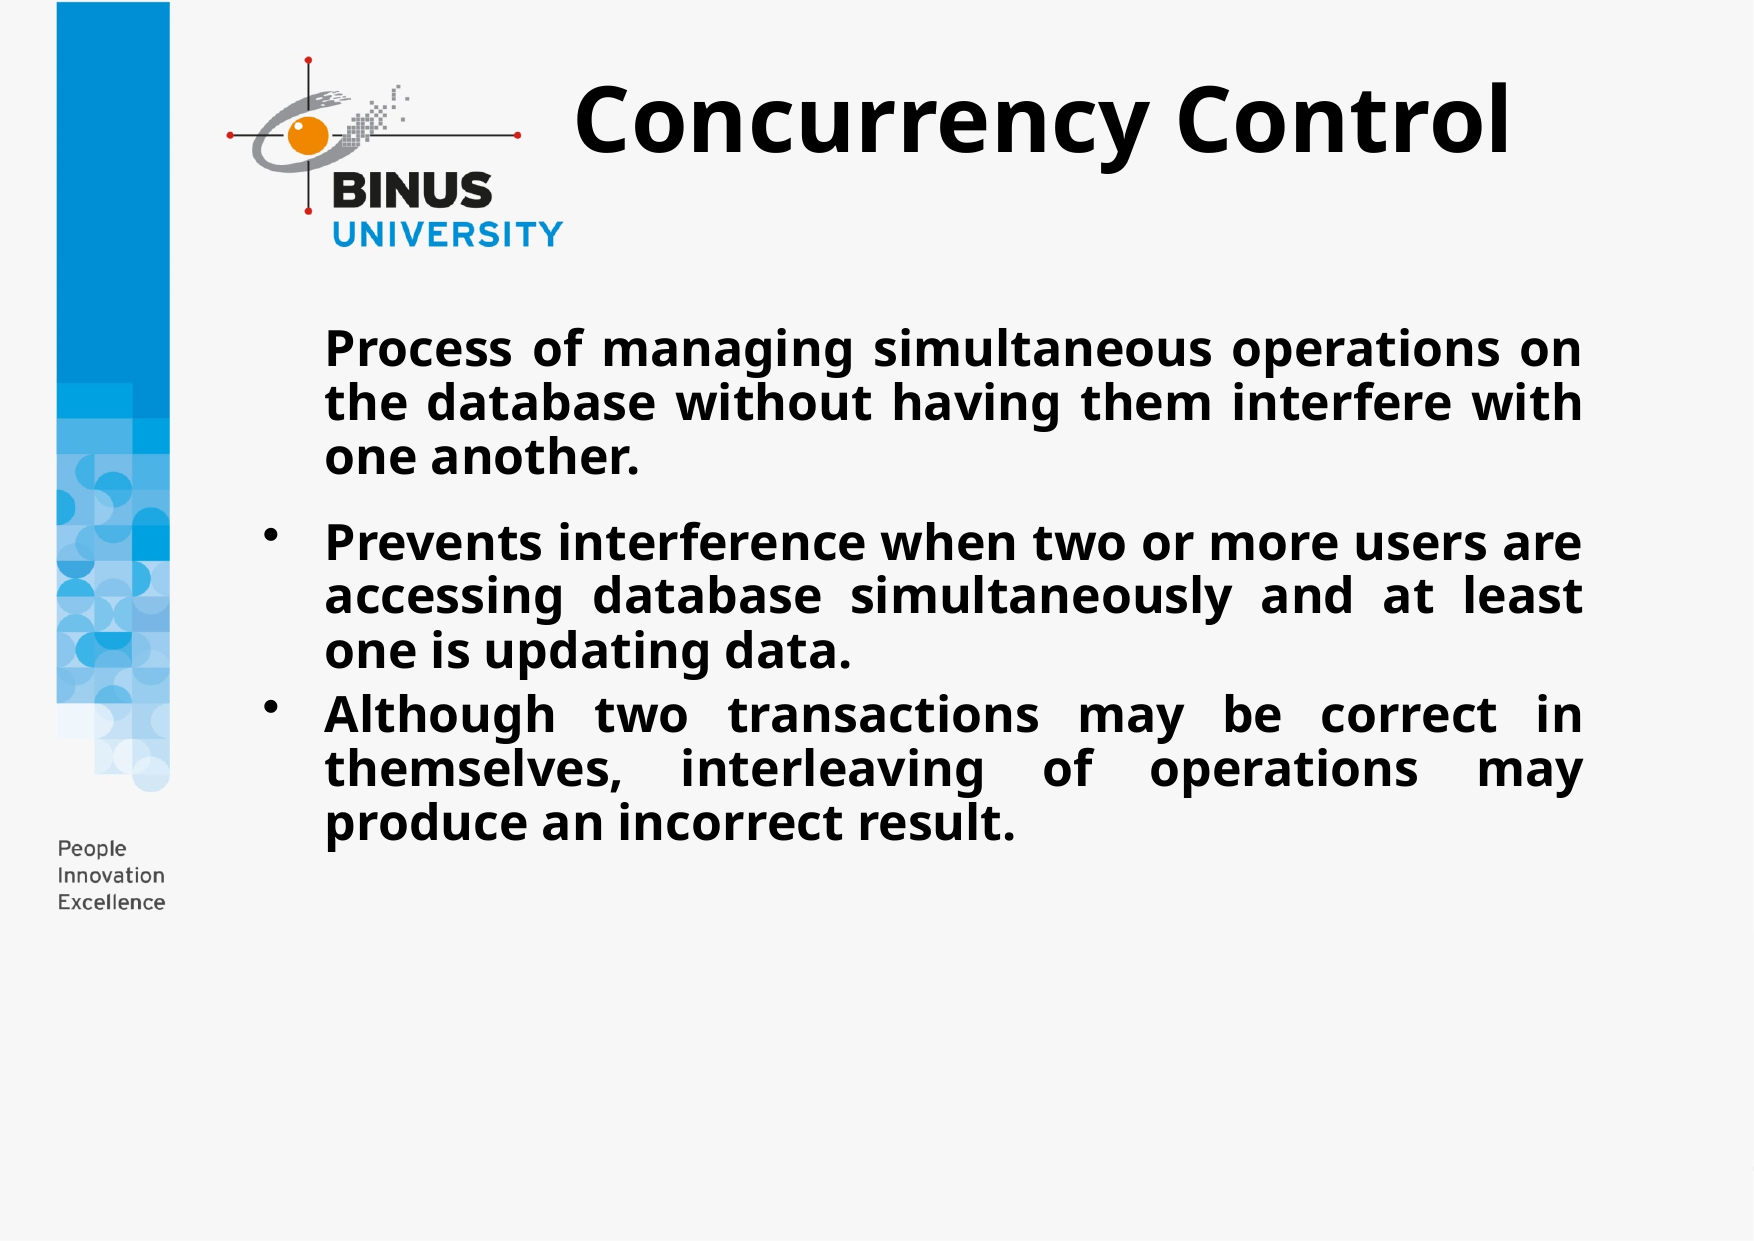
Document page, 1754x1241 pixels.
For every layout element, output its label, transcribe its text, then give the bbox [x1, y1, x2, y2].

list Process of managing simultaneous operations on the database without having them interfere with one another. Prevents interference when two or more users are accessing database simultaneously and at least one is updating data. Although two transactions may be correct in themselves, interleaving of operations may produce an incorrect result. [247, 315, 1600, 1080]
title Concurrency Control [557, 65, 1754, 167]
picture [0, 0, 1754, 933]
